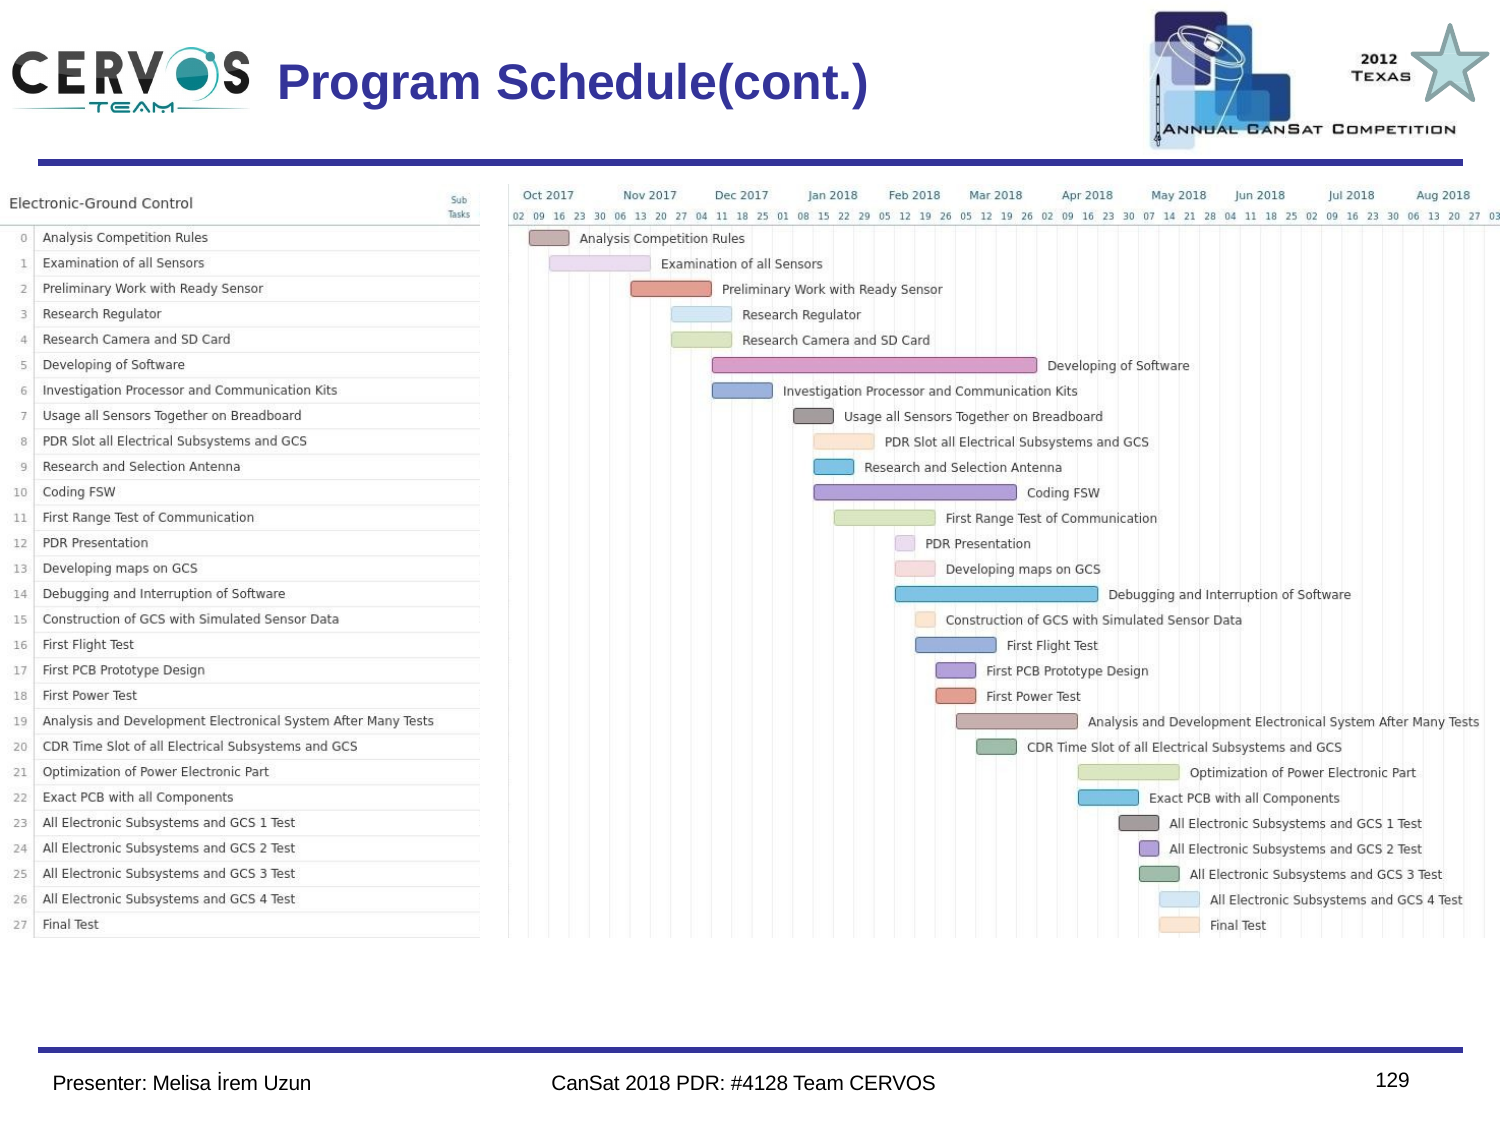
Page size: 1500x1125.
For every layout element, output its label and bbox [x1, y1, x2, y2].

footer [549, 1069, 951, 1125]
text_box [50, 1069, 318, 1095]
text_box [12, 12, 251, 157]
title [275, 47, 875, 184]
text_box [1142, 1, 1488, 156]
text_box [1371, 1066, 1415, 1092]
text_box [0, 184, 1500, 1028]
